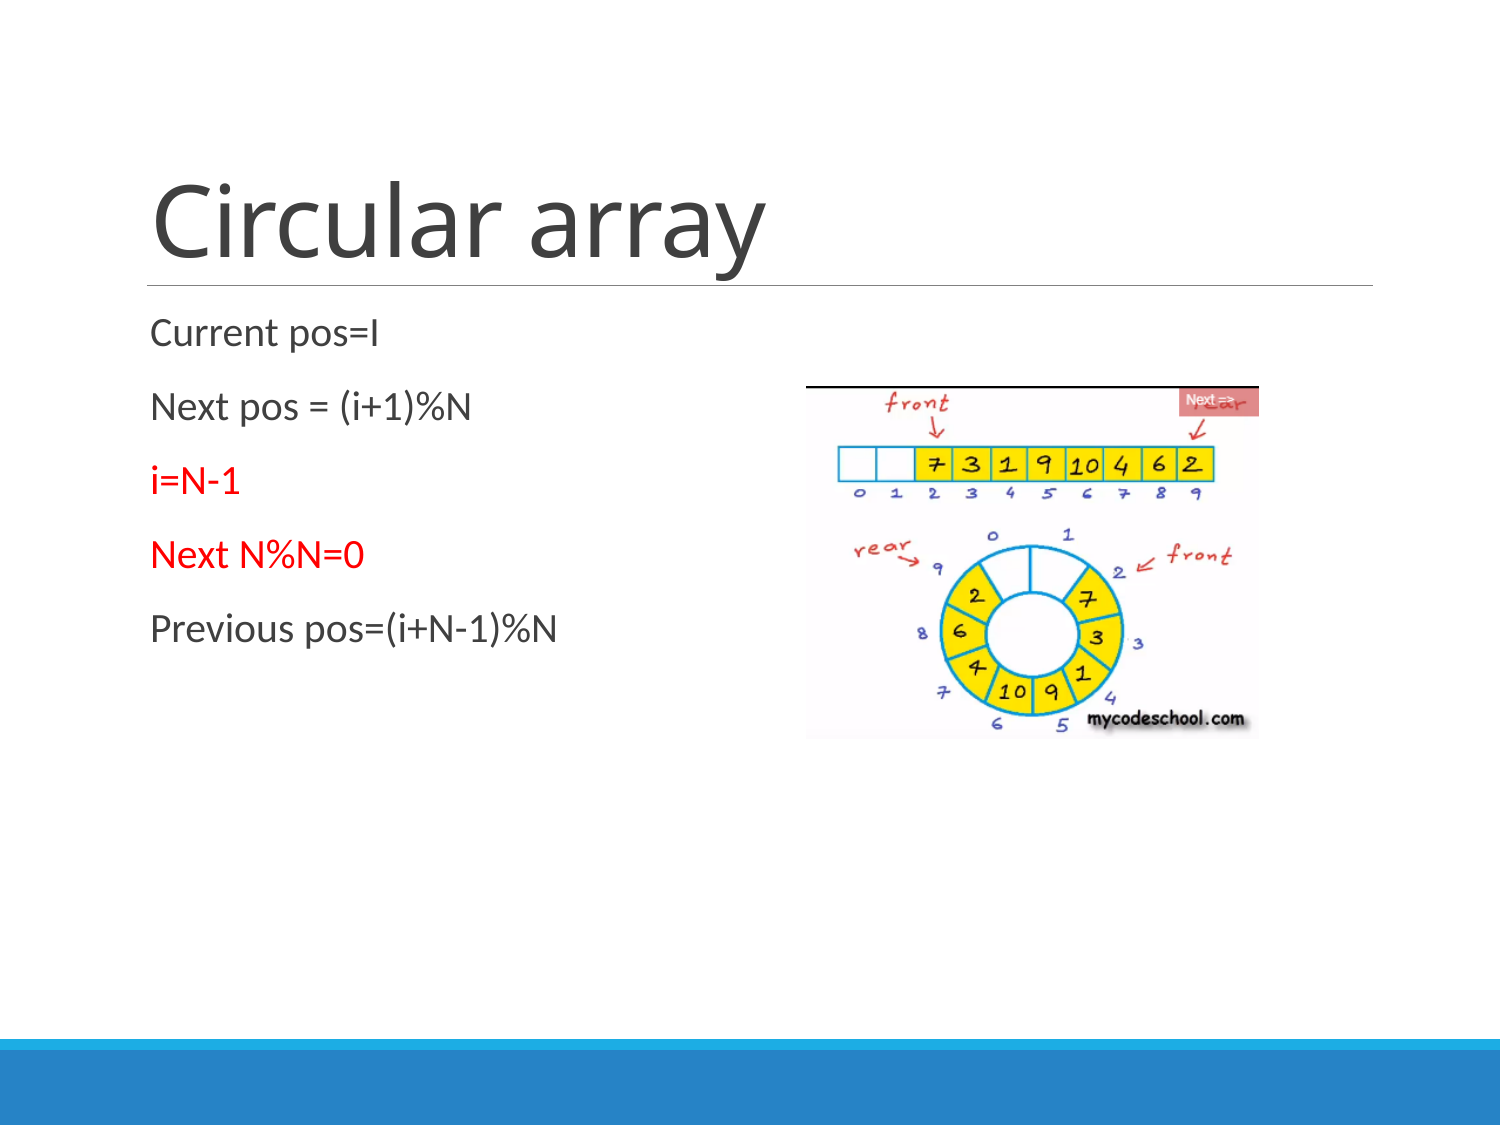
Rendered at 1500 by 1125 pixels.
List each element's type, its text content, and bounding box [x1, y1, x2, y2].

title Circular array [135, 47, 1373, 285]
list Current pos=I Next pos = (i+1)%N i=N-1 Next N%N=0 Previous pos=(i+N-1)%N [135, 302, 1373, 963]
picture [805, 385, 1260, 740]
